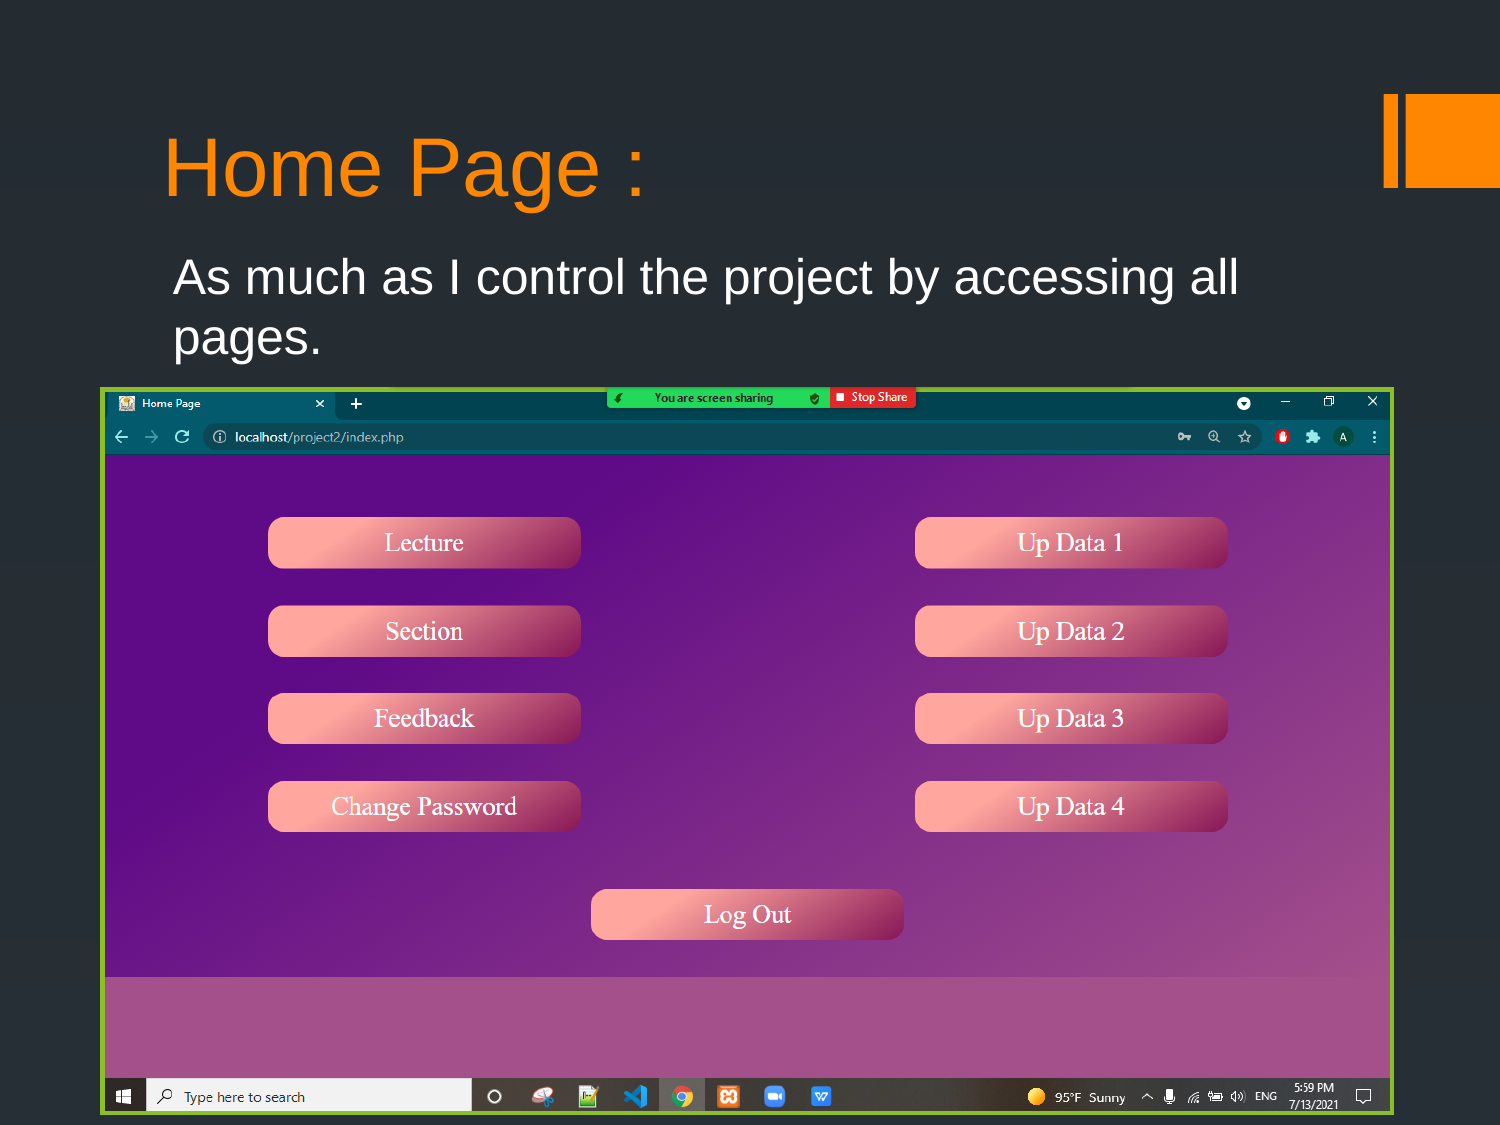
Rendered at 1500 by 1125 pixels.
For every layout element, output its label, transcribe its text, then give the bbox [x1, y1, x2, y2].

text_box As much as I control the project by accessing all pages. [158, 237, 1326, 373]
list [99, 386, 1394, 1116]
title Home Page : [147, 62, 1350, 221]
